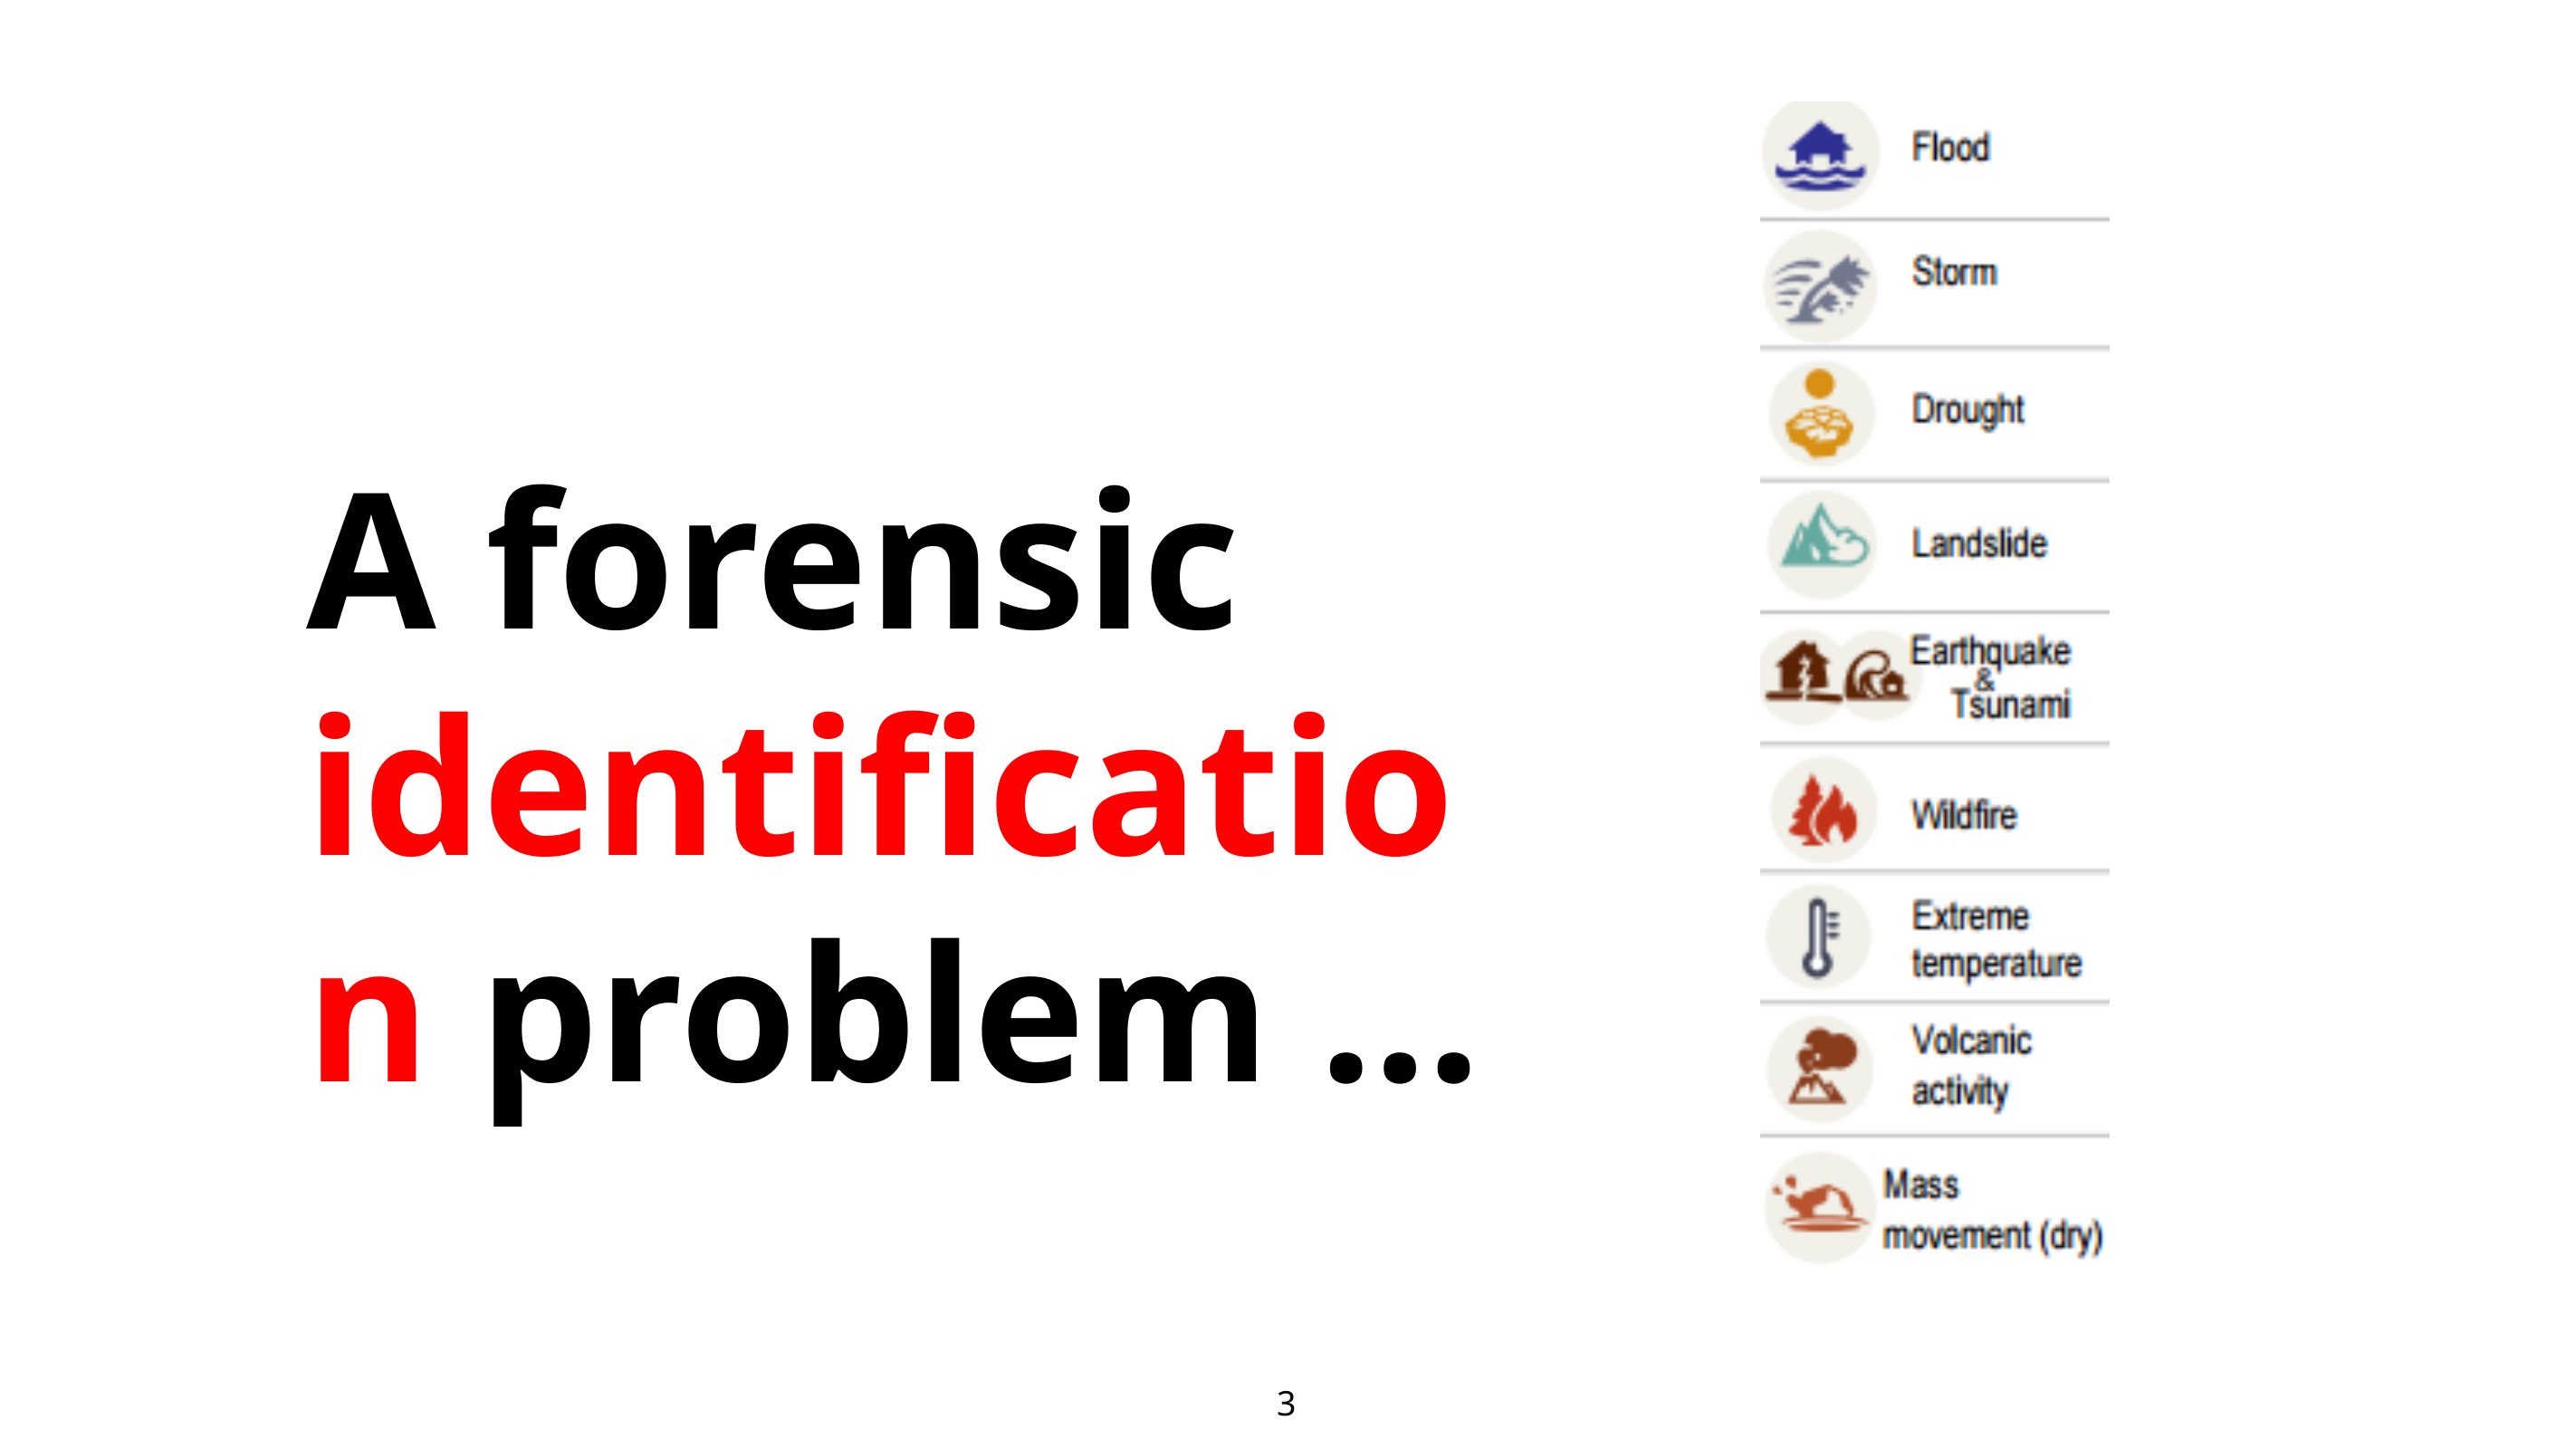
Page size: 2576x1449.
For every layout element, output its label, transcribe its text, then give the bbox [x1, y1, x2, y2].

list A forensic identification problem … [298, 312, 1576, 1247]
picture [1760, 101, 2110, 1271]
slide_number 3 [1259, 1374, 1315, 1431]
